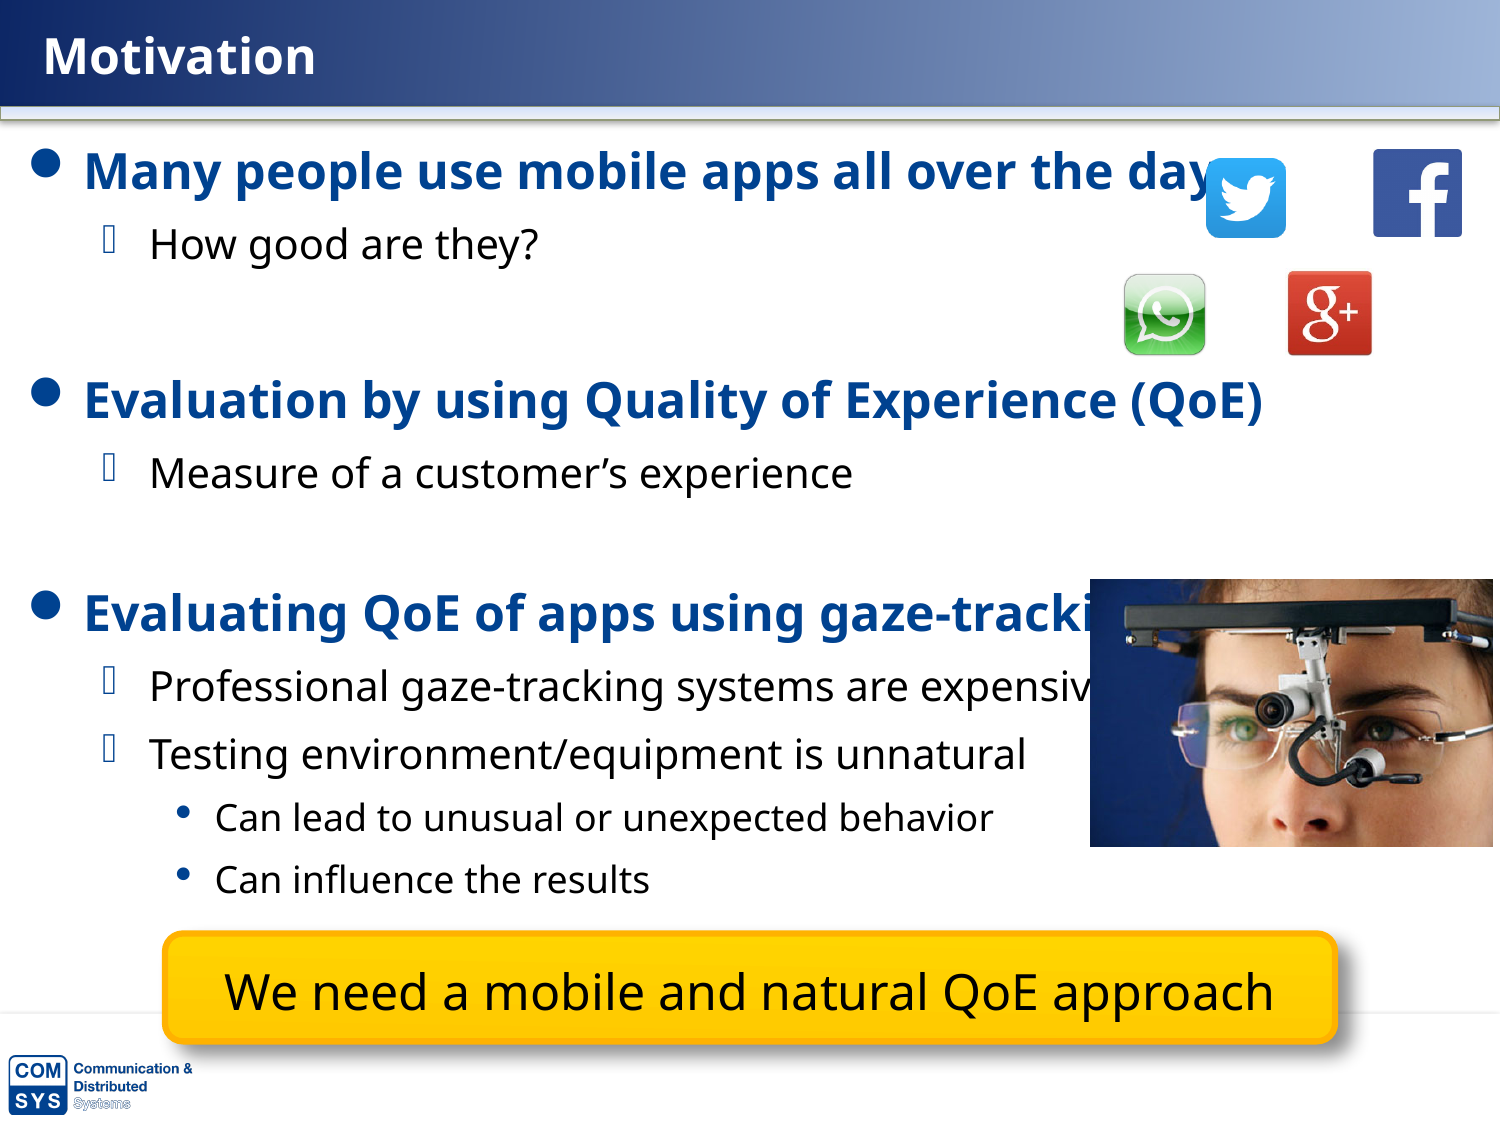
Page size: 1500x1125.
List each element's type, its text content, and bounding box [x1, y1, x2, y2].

text_box We need a mobile and natural QoE approach [164, 933, 1336, 1042]
picture [1373, 148, 1463, 238]
picture [1206, 158, 1287, 239]
picture [1285, 268, 1374, 357]
picture [1090, 579, 1493, 847]
picture [1122, 272, 1207, 357]
list Many people use mobile apps all over the day How good are they? Evaluation by using Quality of Experience (QoE) Measure of a customer’s experience Evaluating QoE of apps using gaze-tracking Professional gaze-tracking systems are expensive Testing environment/equipment is unnatural Can lead to unusual or unexpected behavior Can influence the results [11, 126, 1471, 1098]
title Motivation [27, 16, 1464, 92]
